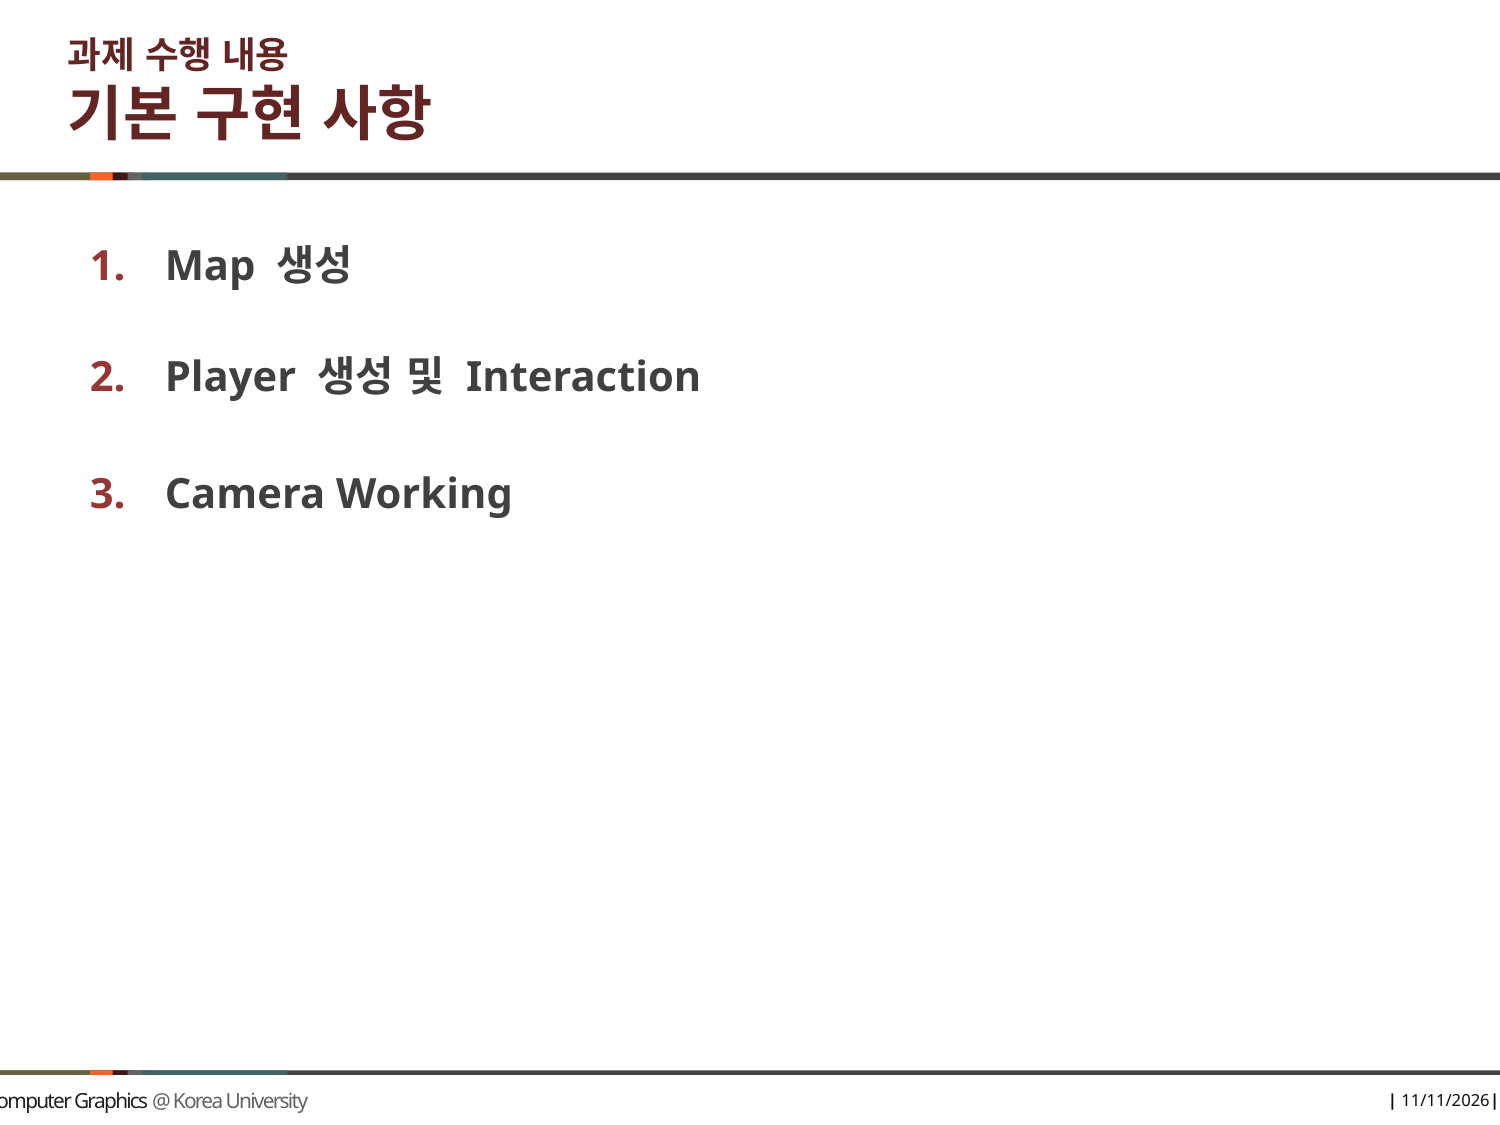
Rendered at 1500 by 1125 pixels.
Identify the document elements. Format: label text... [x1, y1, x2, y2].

title 과제 수행 내용 기본 구현 사항 [53, 24, 1451, 156]
list Map 생성 Player 생성 및 Interaction Camera Working [75, 231, 1425, 1024]
